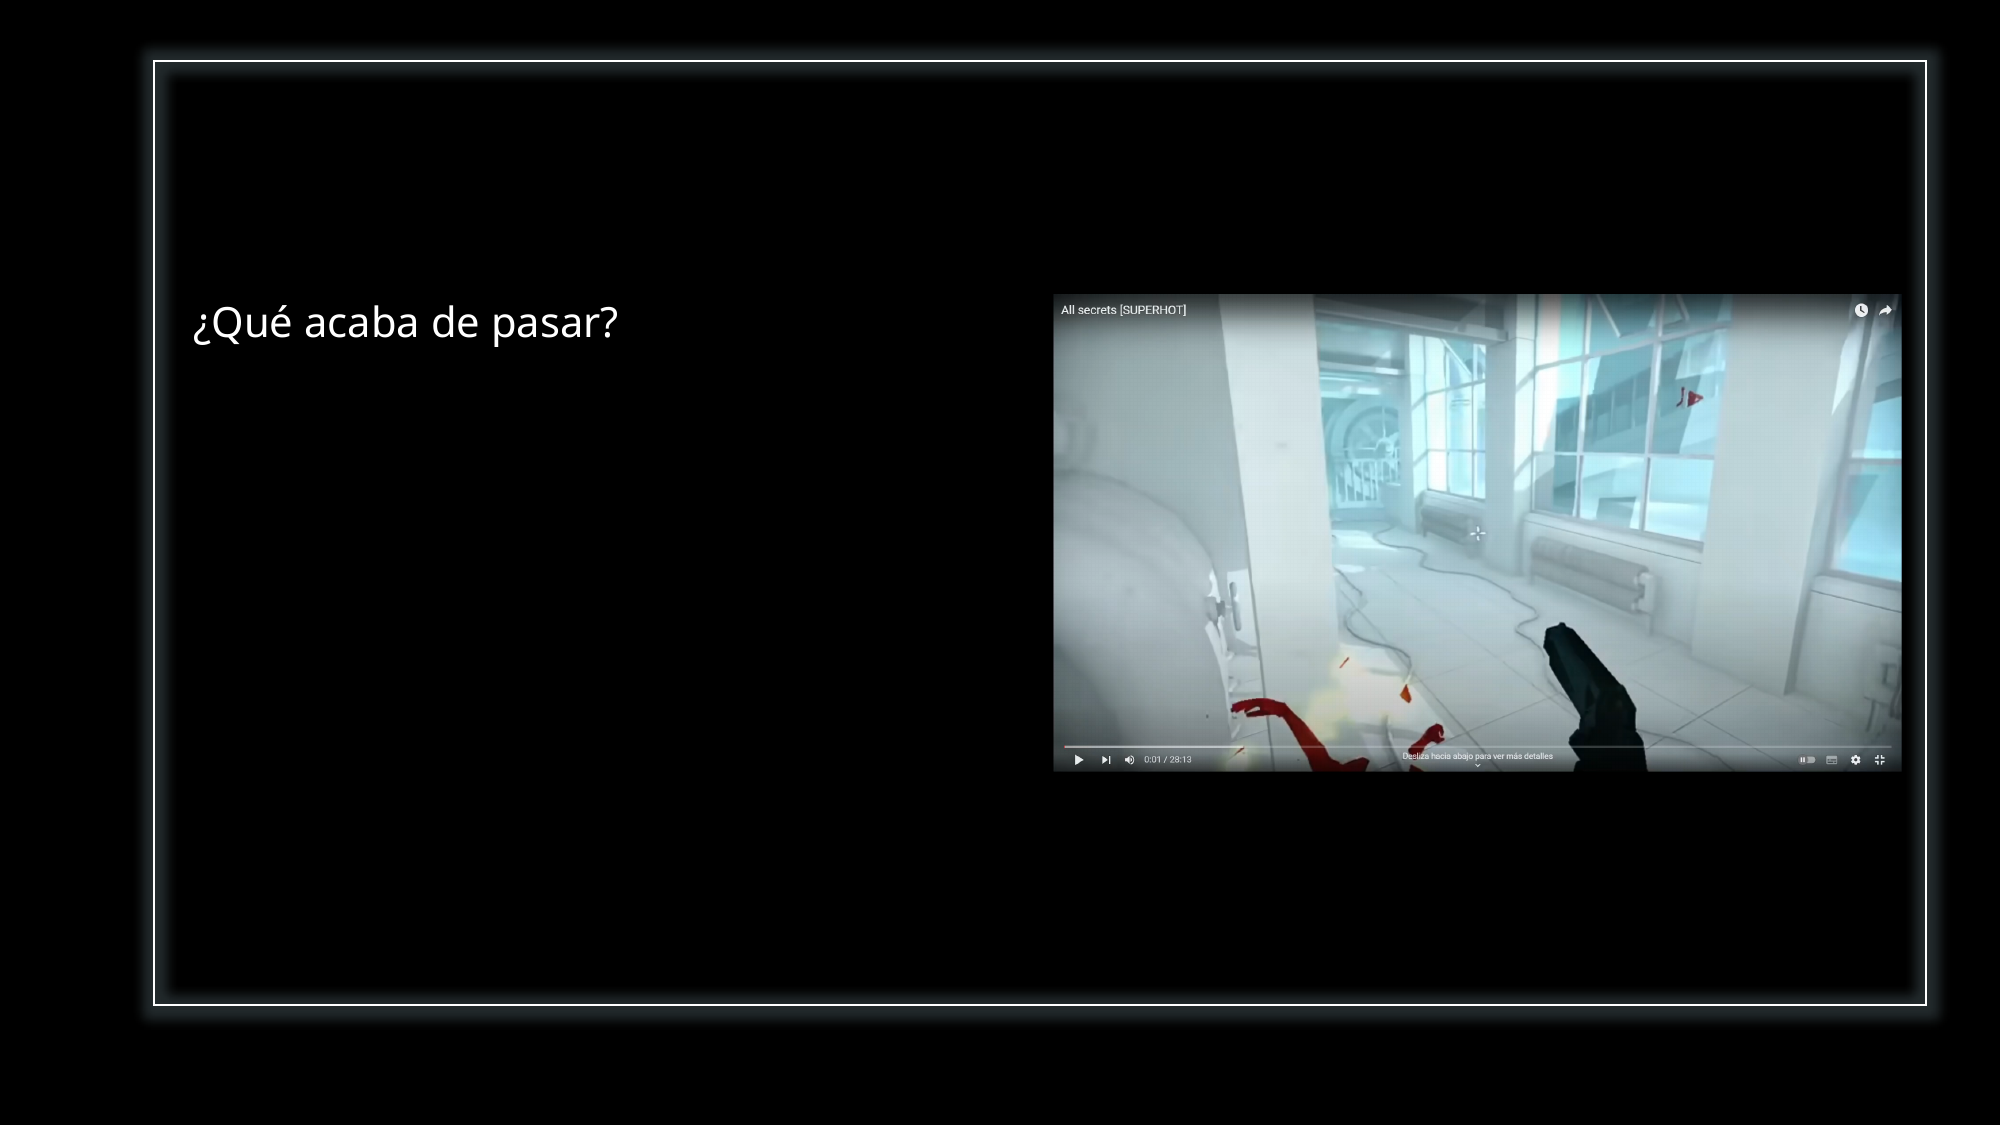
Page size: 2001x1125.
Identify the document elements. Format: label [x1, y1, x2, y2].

text_box [153, 60, 1927, 1006]
list [1052, 293, 1903, 773]
